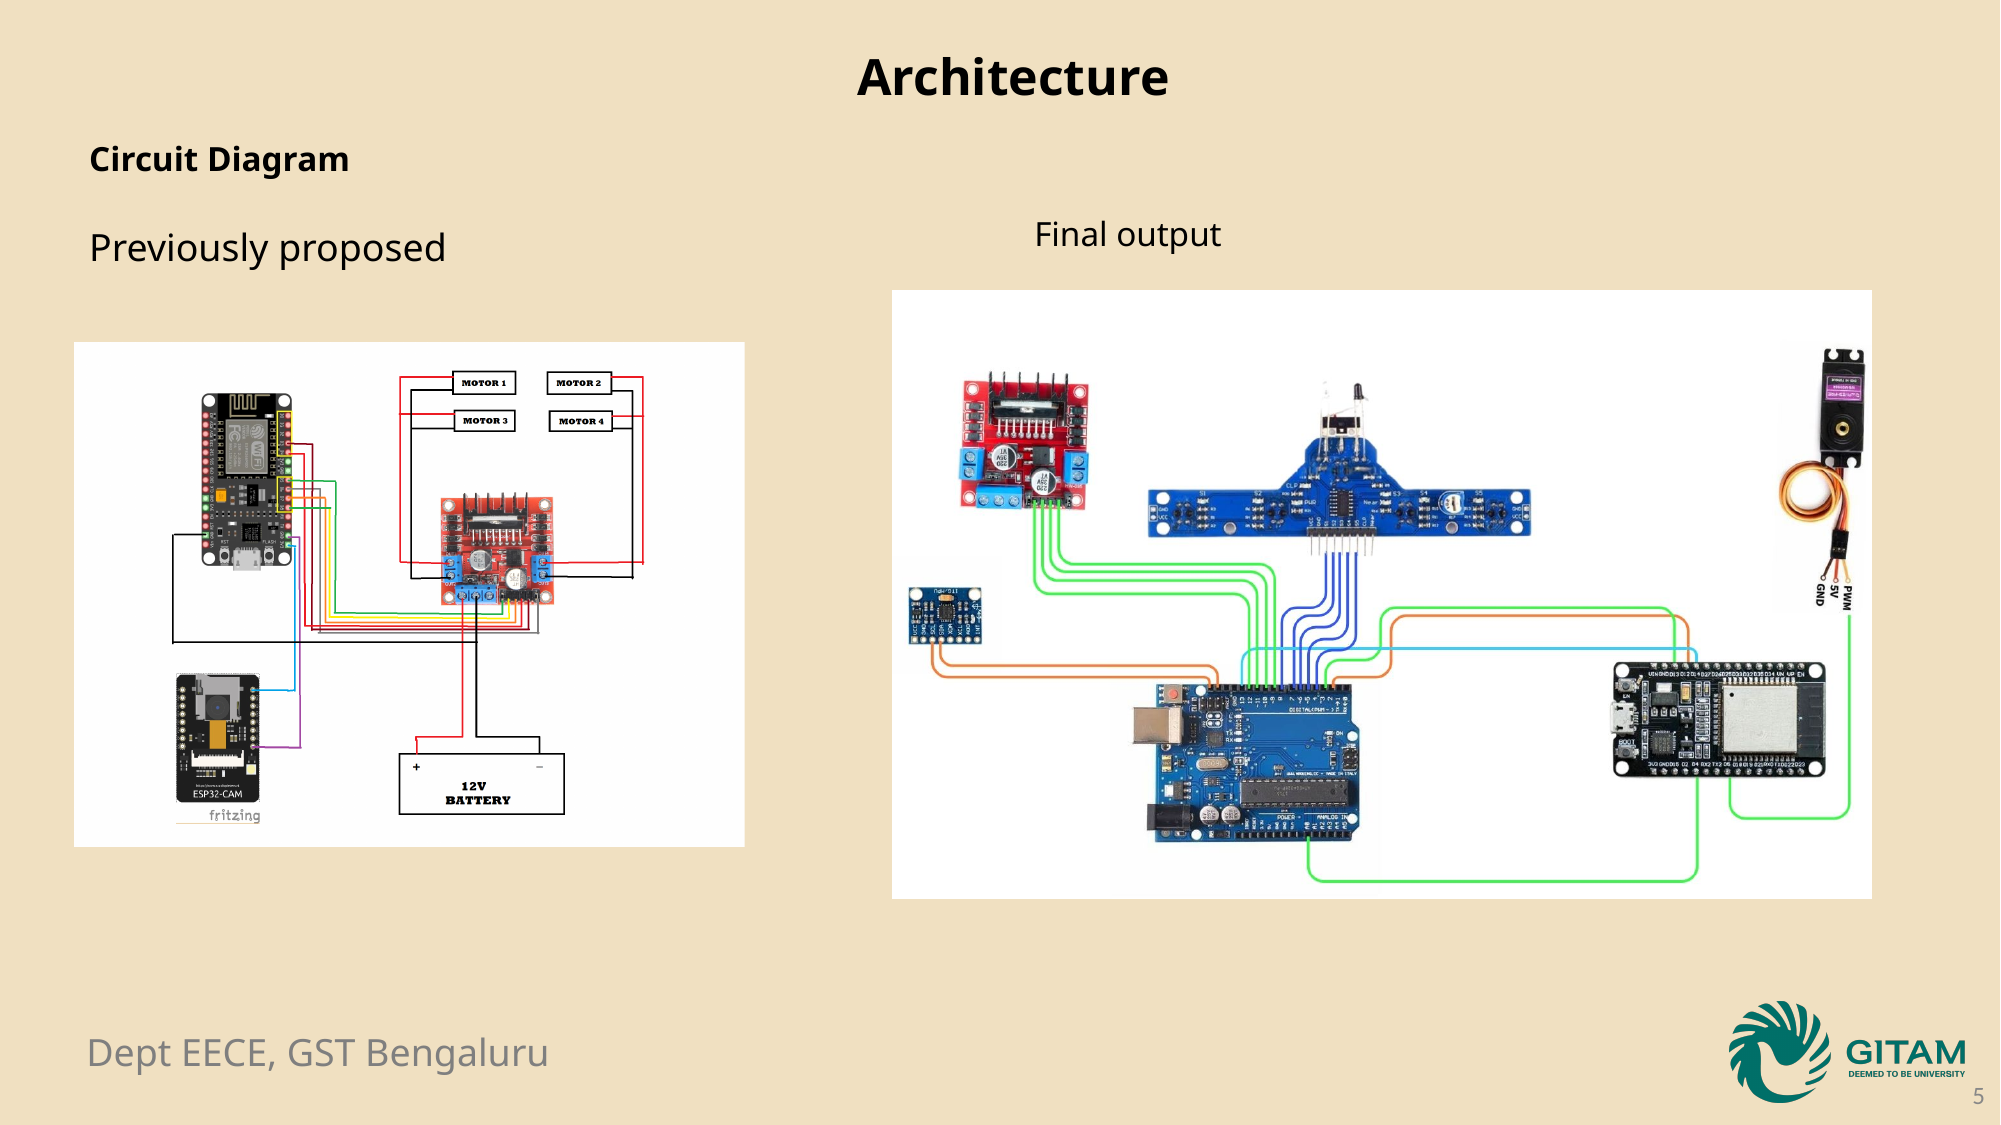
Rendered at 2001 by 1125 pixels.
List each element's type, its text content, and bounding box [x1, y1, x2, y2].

text_box Final output [1019, 125, 1965, 1067]
picture [73, 342, 745, 847]
text_box Architecture [163, 38, 1889, 119]
slide_number 5 [1550, 1065, 2000, 1125]
picture [892, 290, 1873, 899]
text_box Circuit Diagram Previously proposed [74, 131, 1020, 1072]
